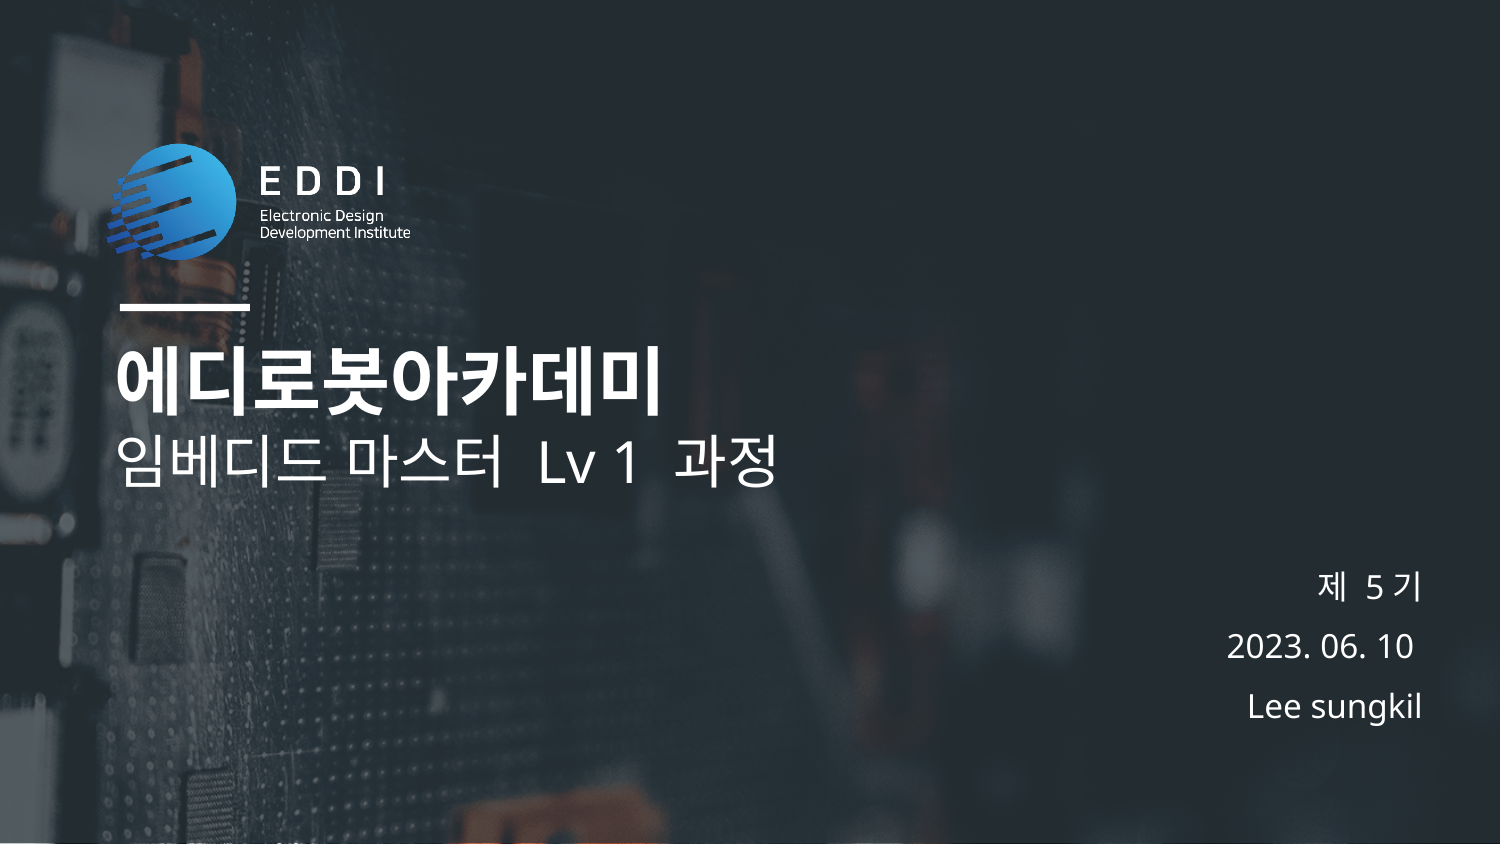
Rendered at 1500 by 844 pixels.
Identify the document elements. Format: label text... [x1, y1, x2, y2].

picture [100, 43, 417, 360]
text_box 에디로봇아카데미 임베디드 마스터 Lv 1 과정 [100, 327, 1483, 503]
text_box 제 5기 2023. 06. 10 Lee sungkil [915, 539, 1438, 732]
